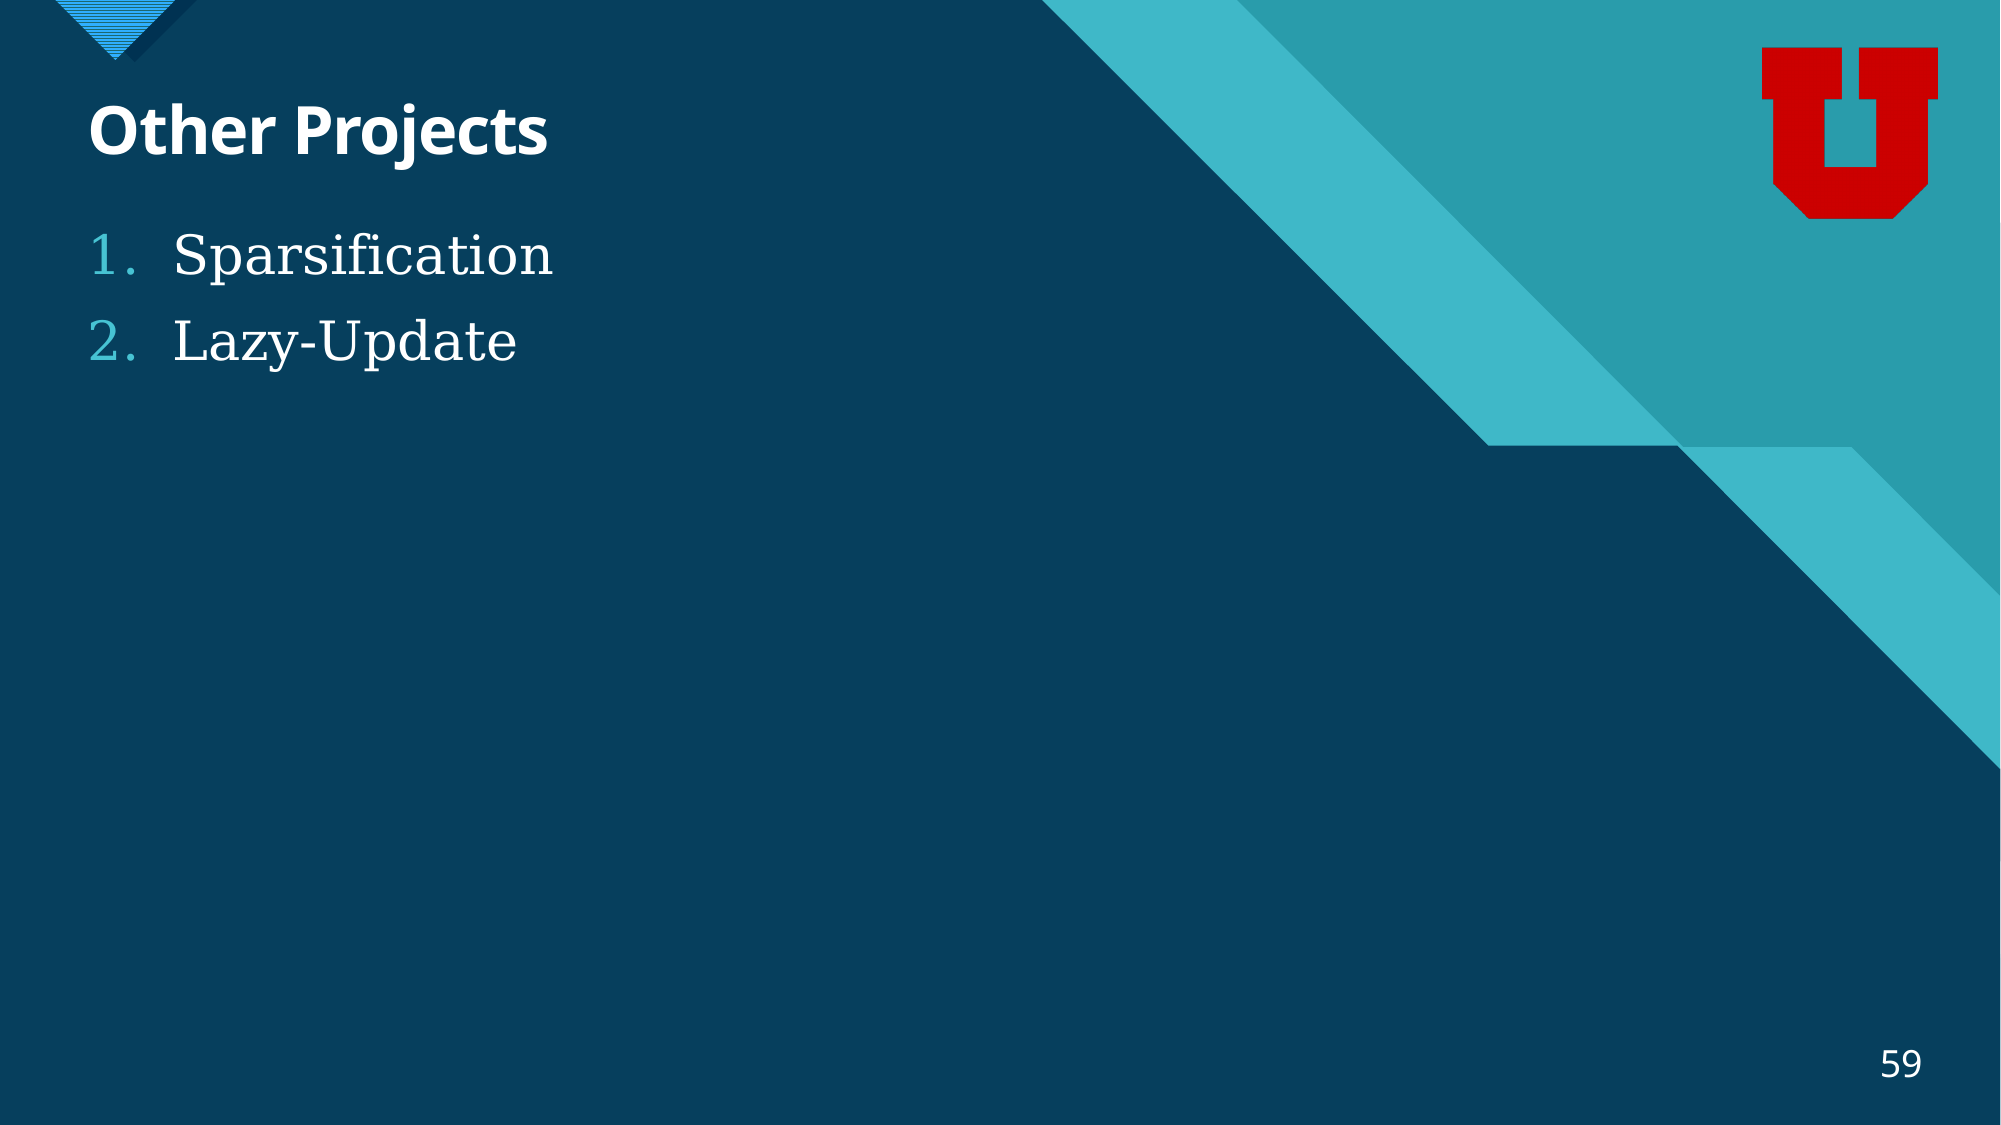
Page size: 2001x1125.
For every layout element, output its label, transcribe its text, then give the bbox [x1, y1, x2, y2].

title Other Projects [72, 89, 1762, 177]
picture [1762, 45, 1938, 221]
slide_number 59 [1845, 1035, 1938, 1096]
list Sparsification Lazy-Update [72, 213, 1236, 1000]
